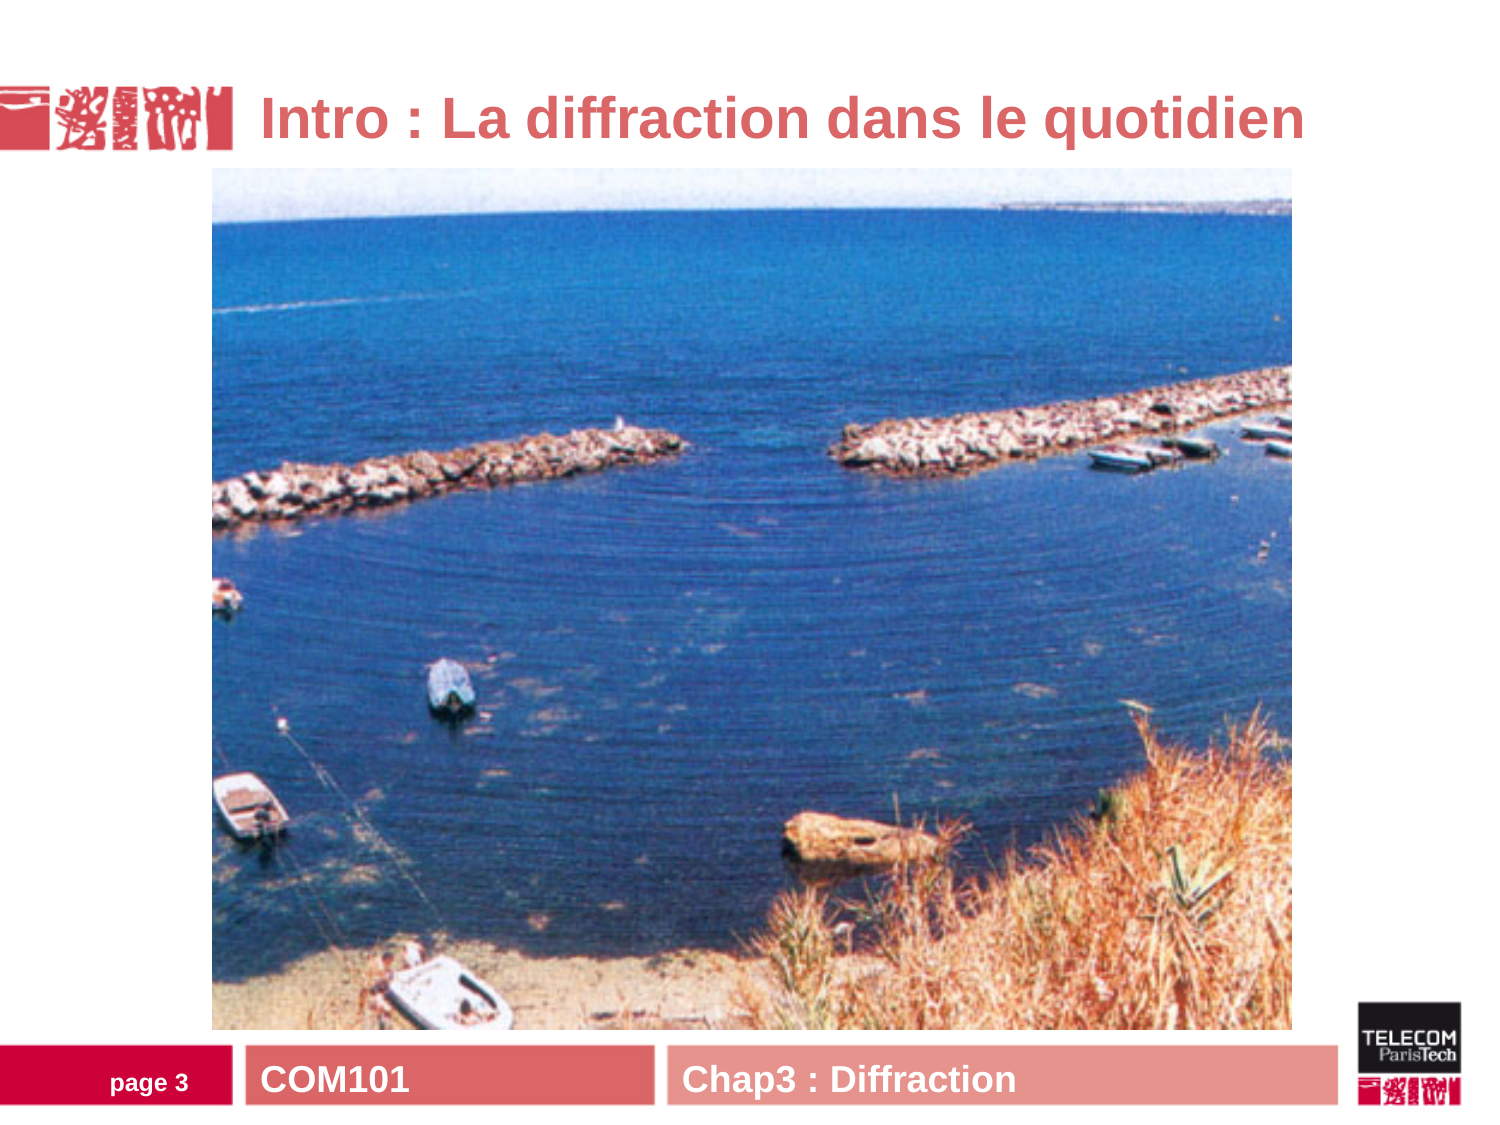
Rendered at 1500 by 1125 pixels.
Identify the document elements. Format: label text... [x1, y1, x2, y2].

slide_number page 2 [94, 1058, 232, 1107]
picture [0, 0, 1500, 1125]
text_box Intro : La diffraction dans le quotidien [245, 72, 1458, 163]
text_box COM101 Chap3 : Diffraction [245, 1048, 1458, 1113]
